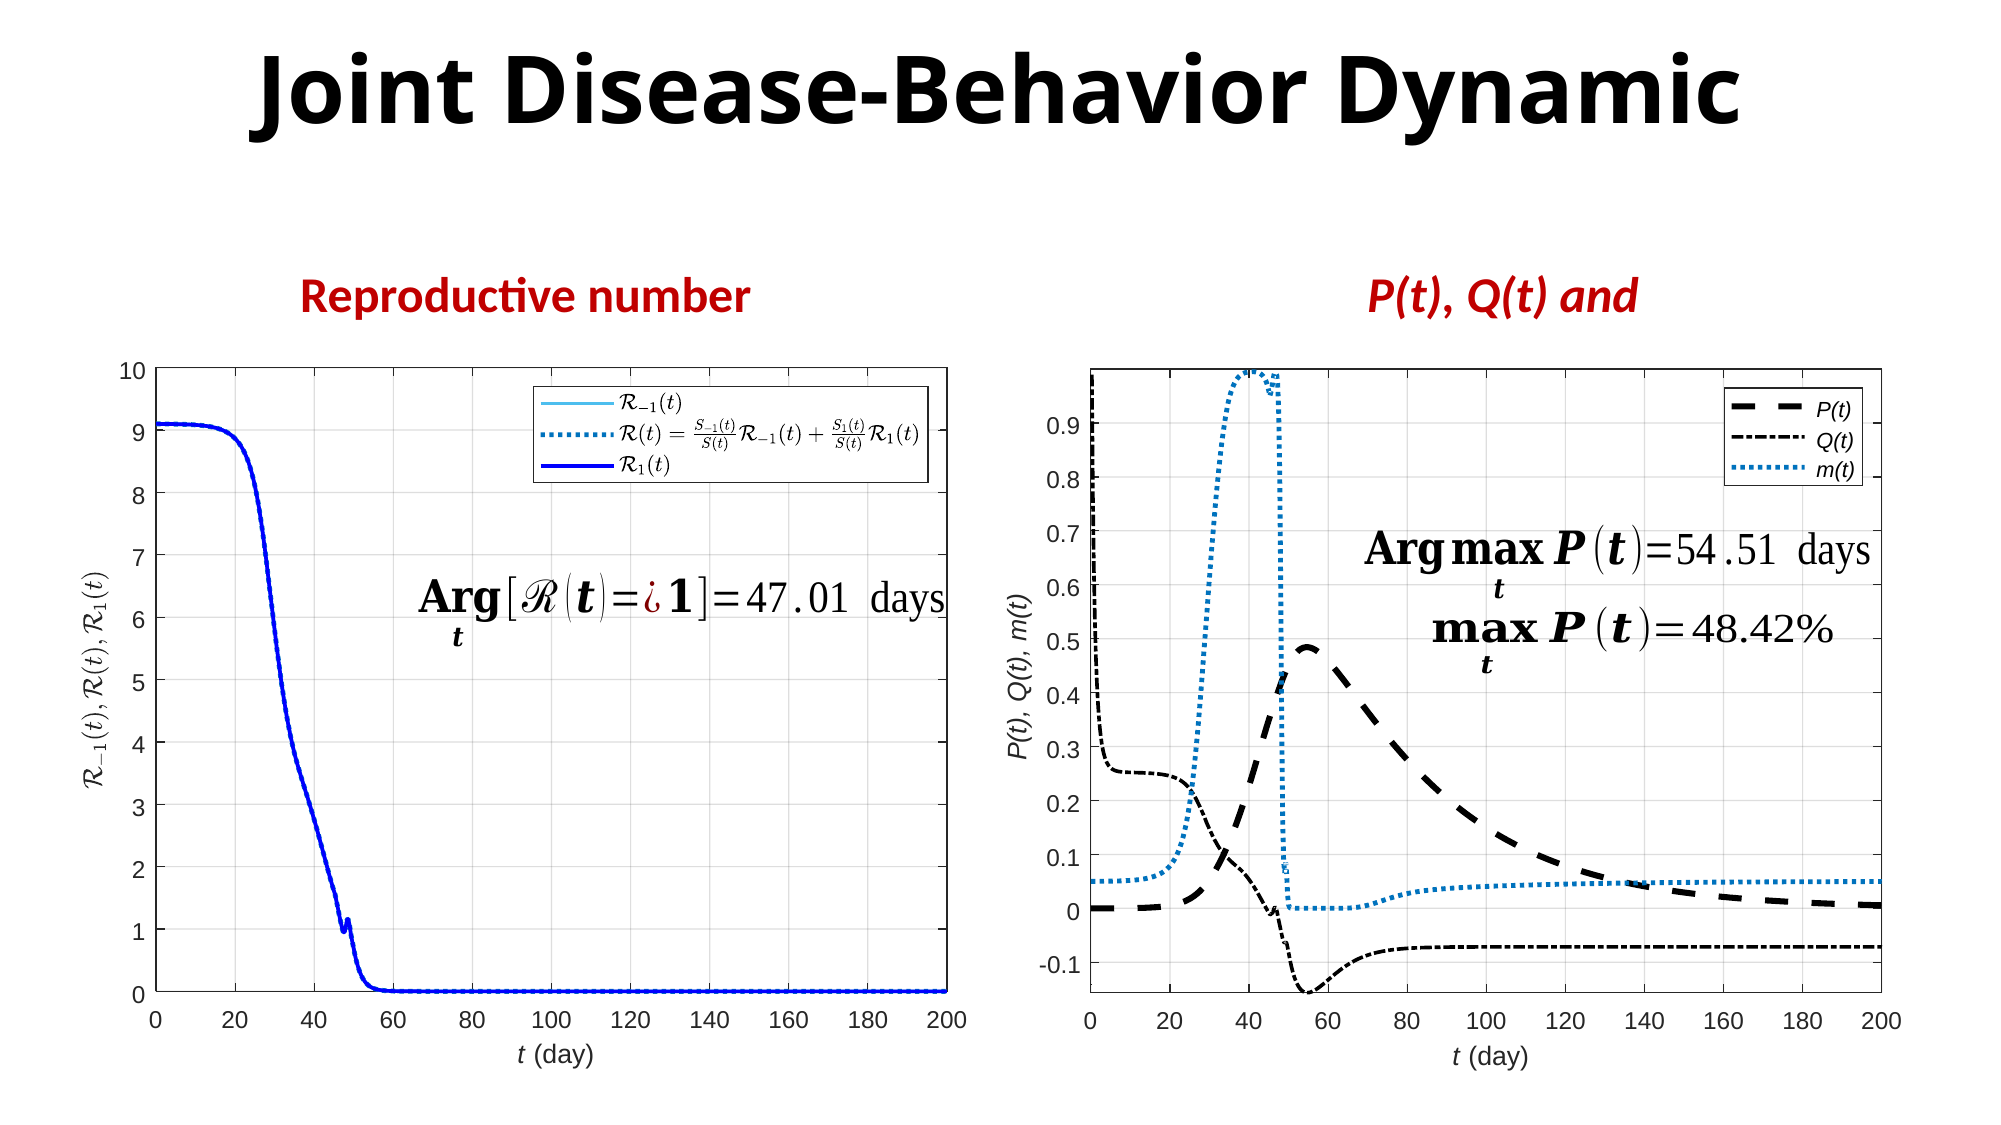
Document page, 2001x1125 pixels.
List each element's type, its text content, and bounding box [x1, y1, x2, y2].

text_box Reproductive number [285, 254, 780, 310]
text_box Joint Disease-Behavior Dynamic [137, 33, 1863, 152]
picture [23, 310, 1977, 1076]
